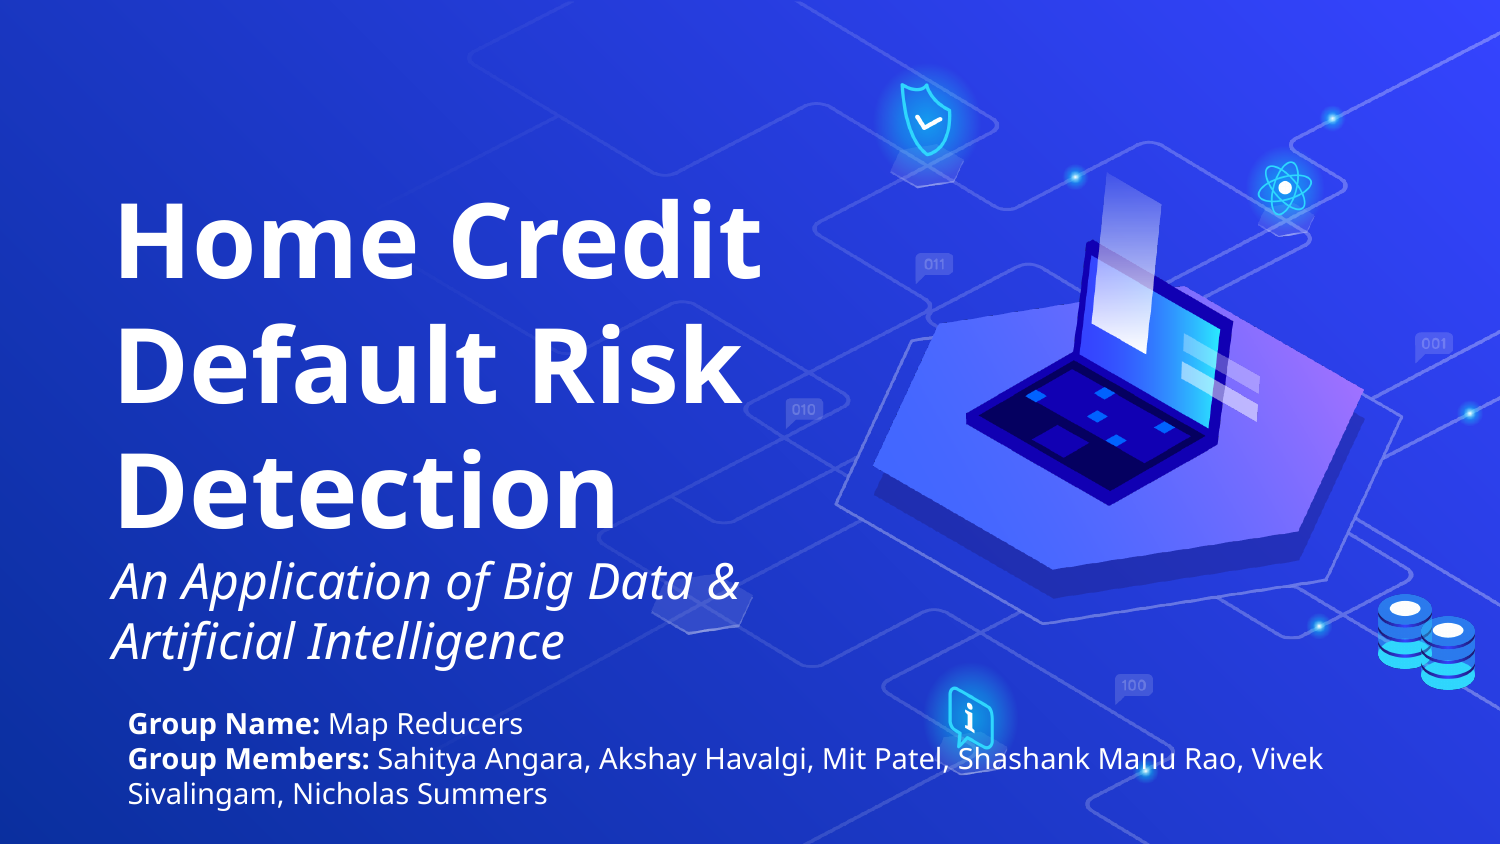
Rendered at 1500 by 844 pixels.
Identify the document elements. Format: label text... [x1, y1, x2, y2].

picture [0, 0, 1500, 844]
text_box Group Name: Map Reducers Group Members: Sahitya Angara, Akshay Havalgi, Mit Patel, Shashank Manu Rao, Vivek Sivalingam, Nicholas Summers [112, 690, 1436, 803]
title Home Credit Default Risk Detection An Application of Big Data & Artificial Intelligence [112, 326, 858, 517]
